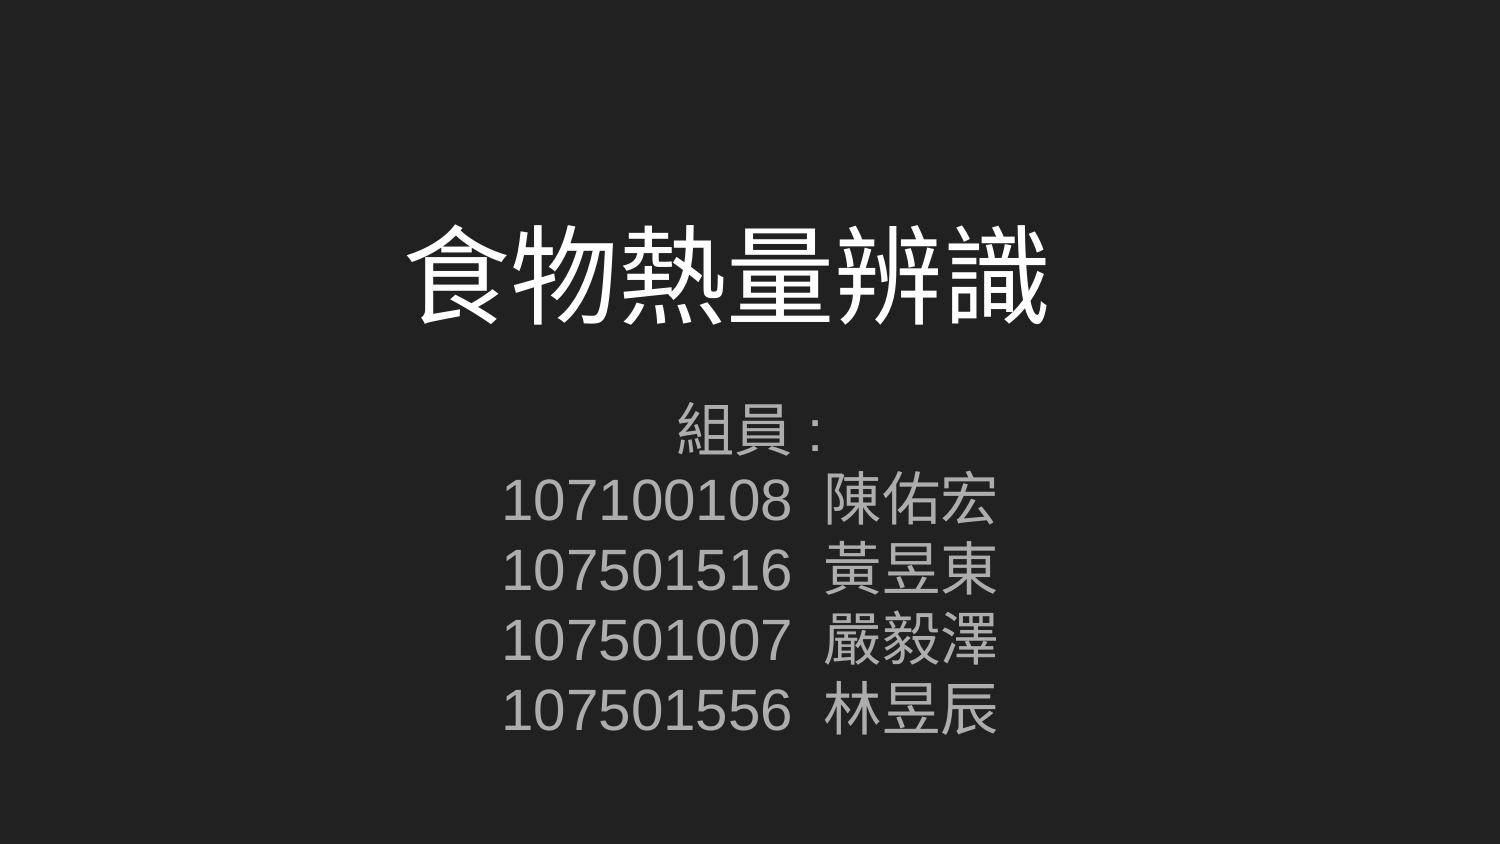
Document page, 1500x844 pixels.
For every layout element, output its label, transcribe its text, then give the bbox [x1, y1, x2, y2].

title 食物熱量辨識 [28, 191, 1426, 354]
subtitle 組員: 107100108 陳佑宏 107501516 黃昱東 107501007 嚴毅澤 107501556 林昱辰 [51, 377, 1449, 508]
